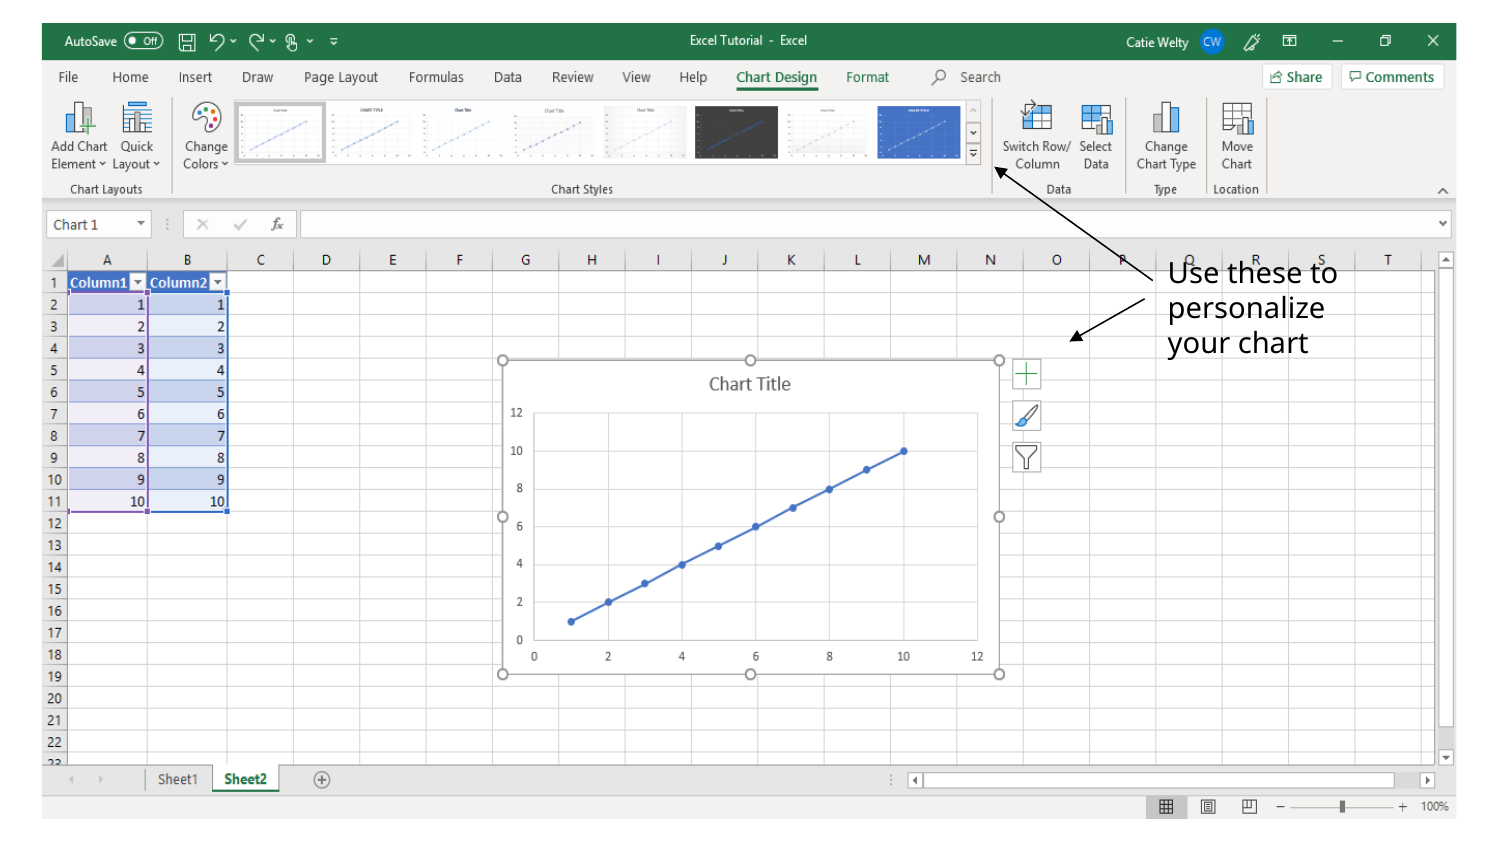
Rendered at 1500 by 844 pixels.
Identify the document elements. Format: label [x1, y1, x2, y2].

text_box [1069, 298, 1145, 342]
picture [41, 23, 1457, 820]
text_box [993, 166, 1153, 281]
